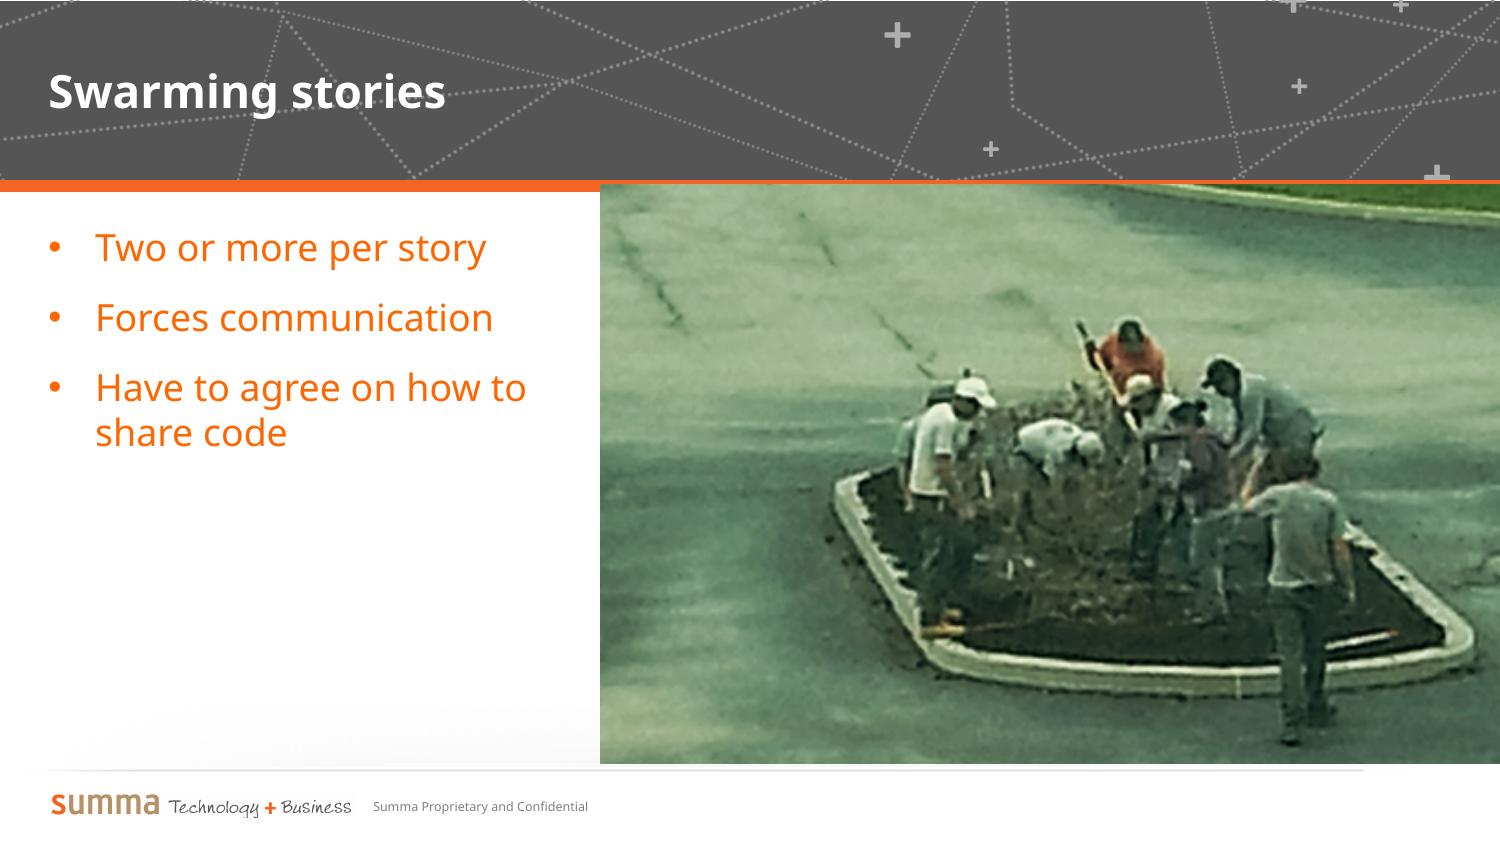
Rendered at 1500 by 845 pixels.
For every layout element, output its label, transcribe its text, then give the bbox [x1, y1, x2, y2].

title Swarming stories [33, 0, 1467, 180]
list Two or more per story Forces communication Have to agree on how to share code [33, 216, 594, 755]
picture [0, 184, 1500, 845]
